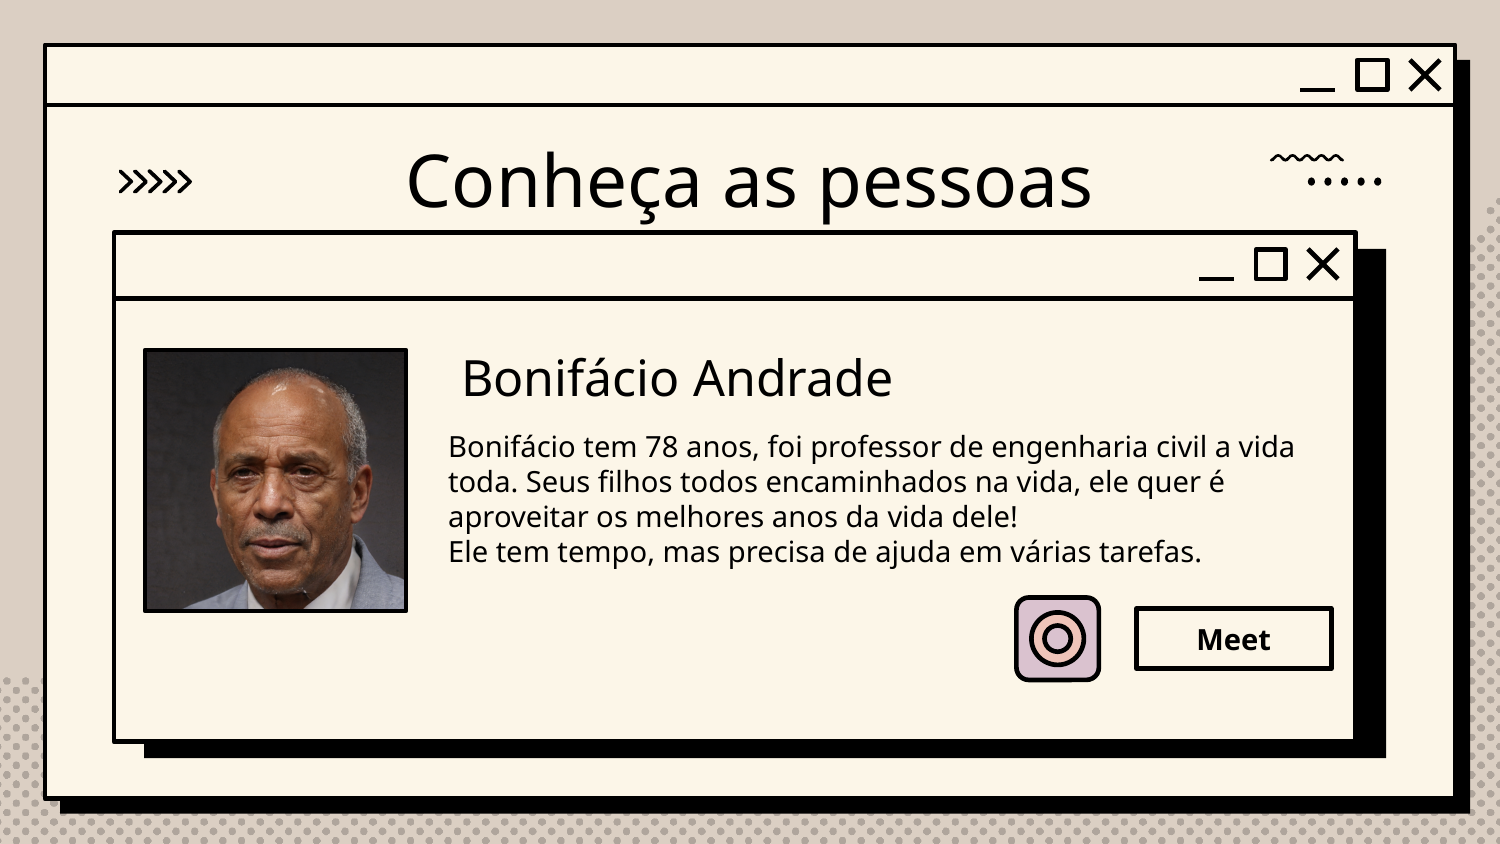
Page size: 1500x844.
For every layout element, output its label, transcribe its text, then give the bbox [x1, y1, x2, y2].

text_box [113, 232, 1357, 742]
text_box [1357, 177, 1365, 186]
text_box [162, 169, 177, 194]
text_box [177, 169, 193, 194]
picture [147, 352, 404, 609]
text_box [1269, 154, 1345, 162]
text_box [144, 248, 1387, 759]
text_box [1340, 177, 1349, 186]
text_box [133, 169, 148, 194]
text_box [119, 169, 134, 194]
text_box [1307, 177, 1315, 186]
text_box [147, 169, 163, 194]
text_box [1324, 177, 1332, 186]
text_box [1374, 177, 1382, 186]
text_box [1199, 248, 1339, 280]
title Conheça as pessoas [116, 120, 1383, 233]
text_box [1016, 597, 1100, 681]
